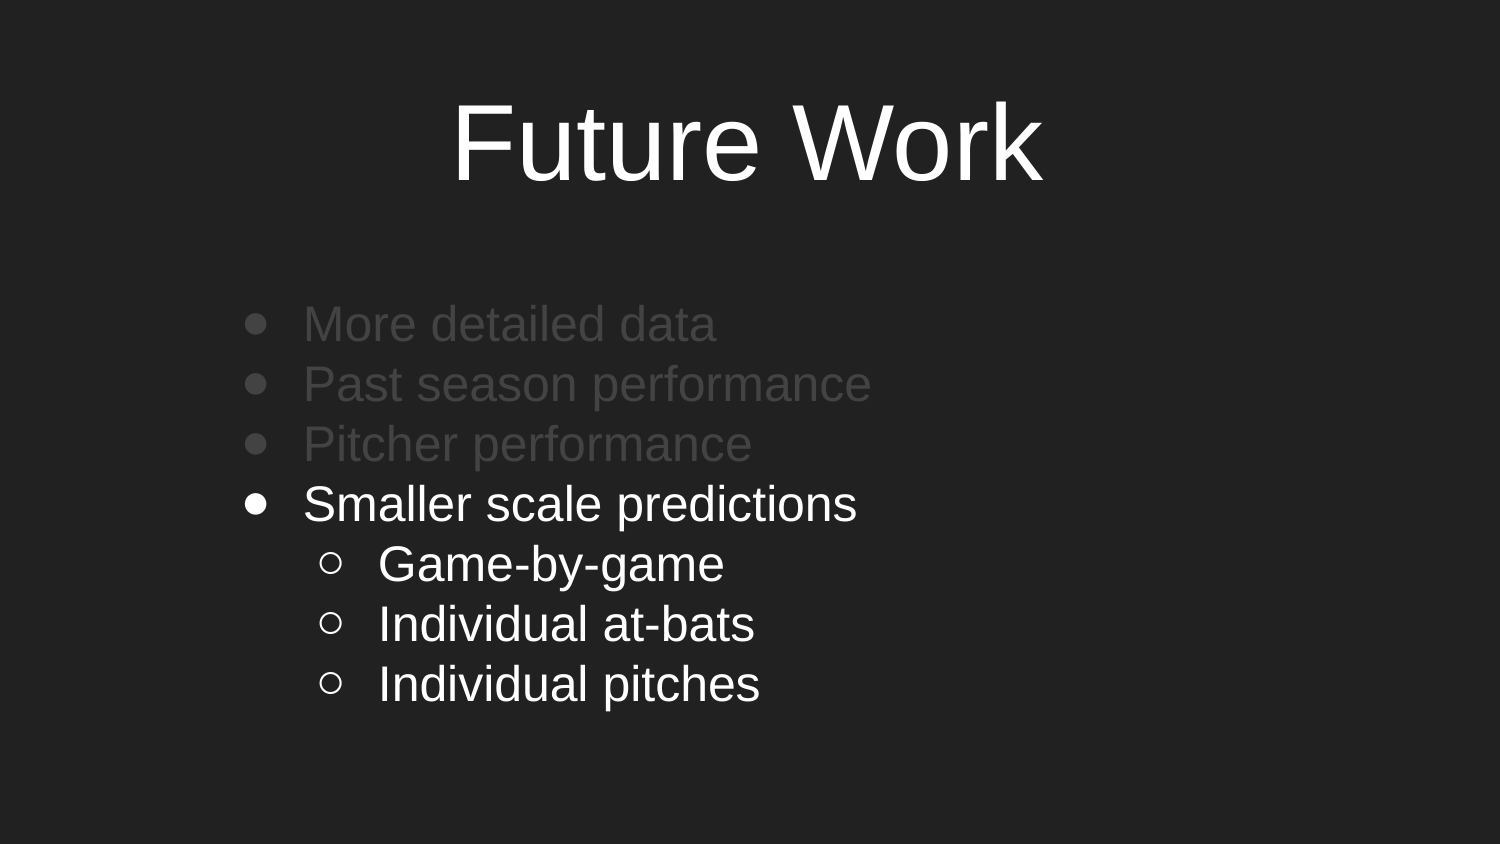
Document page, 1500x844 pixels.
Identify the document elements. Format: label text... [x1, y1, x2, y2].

text_box Future Work [434, 56, 1065, 214]
text_box More detailed data Past season performance Pitcher performance Smaller scale predictions Game-by-game Individual at-bats Individual pitches [213, 276, 1021, 433]
